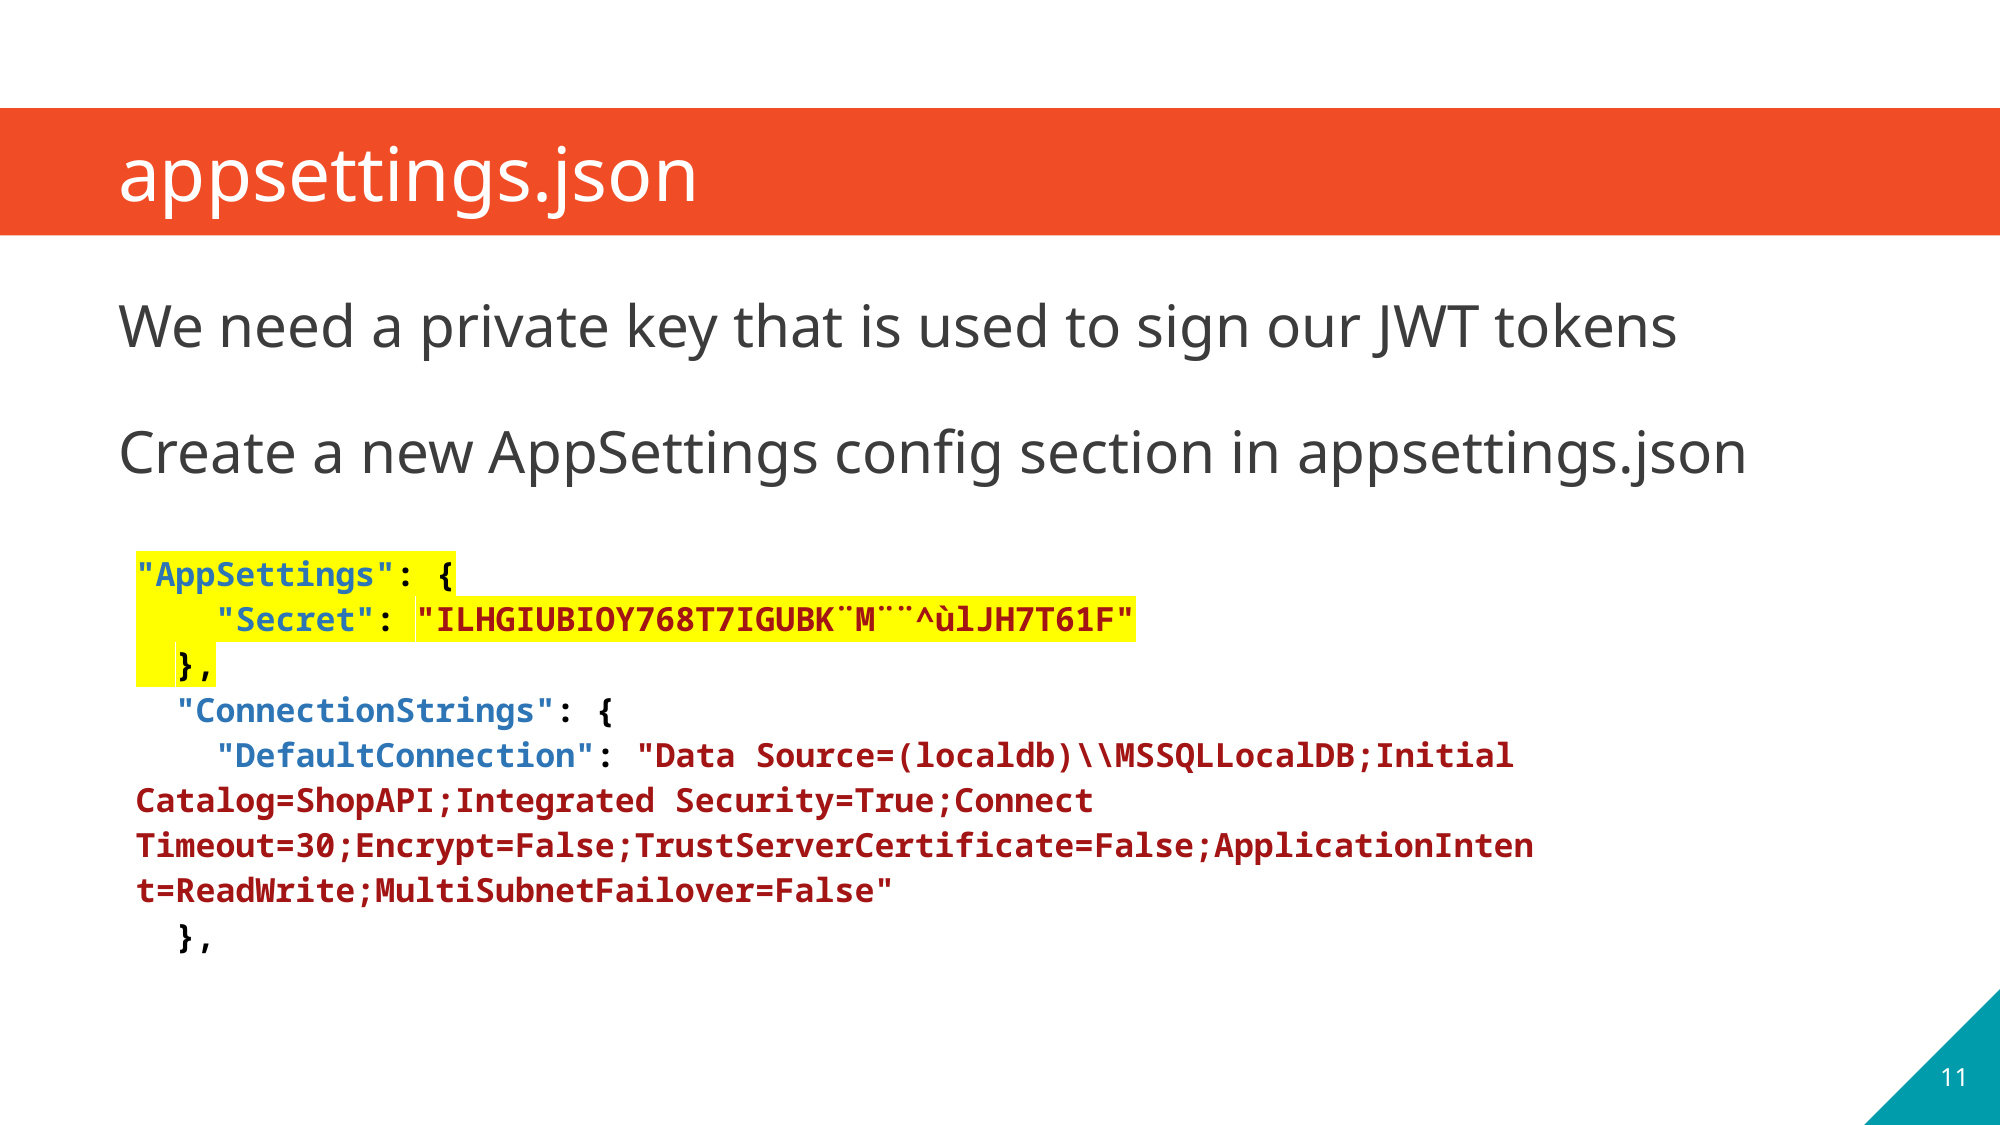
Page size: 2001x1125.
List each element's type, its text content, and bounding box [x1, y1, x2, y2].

title appsettings.json [0, 108, 2000, 236]
slide_number 11 [1862, 987, 2000, 1125]
list We need a private key that is used to sign our JWT tokens Create a new AppSettings config section in appsettings.json [0, 237, 2000, 1040]
table_header "AppSettings": { "Secret": "ILHGIUBIOY768T7IGUBK¨M¨¨^ùlJH7T61F" }, "ConnectionStrings": { "DefaultConnection": "Data Source=(localdb)\\MSSQLLocalDB;Initial Catalog=ShopAPI;Integrated Security=True;Connect Timeout=30;Encrypt=False;TrustServerCertificate=False;ApplicationIntent=ReadWrite;MultiSubnetFailover=False" }, [121, 544, 1561, 1000]
